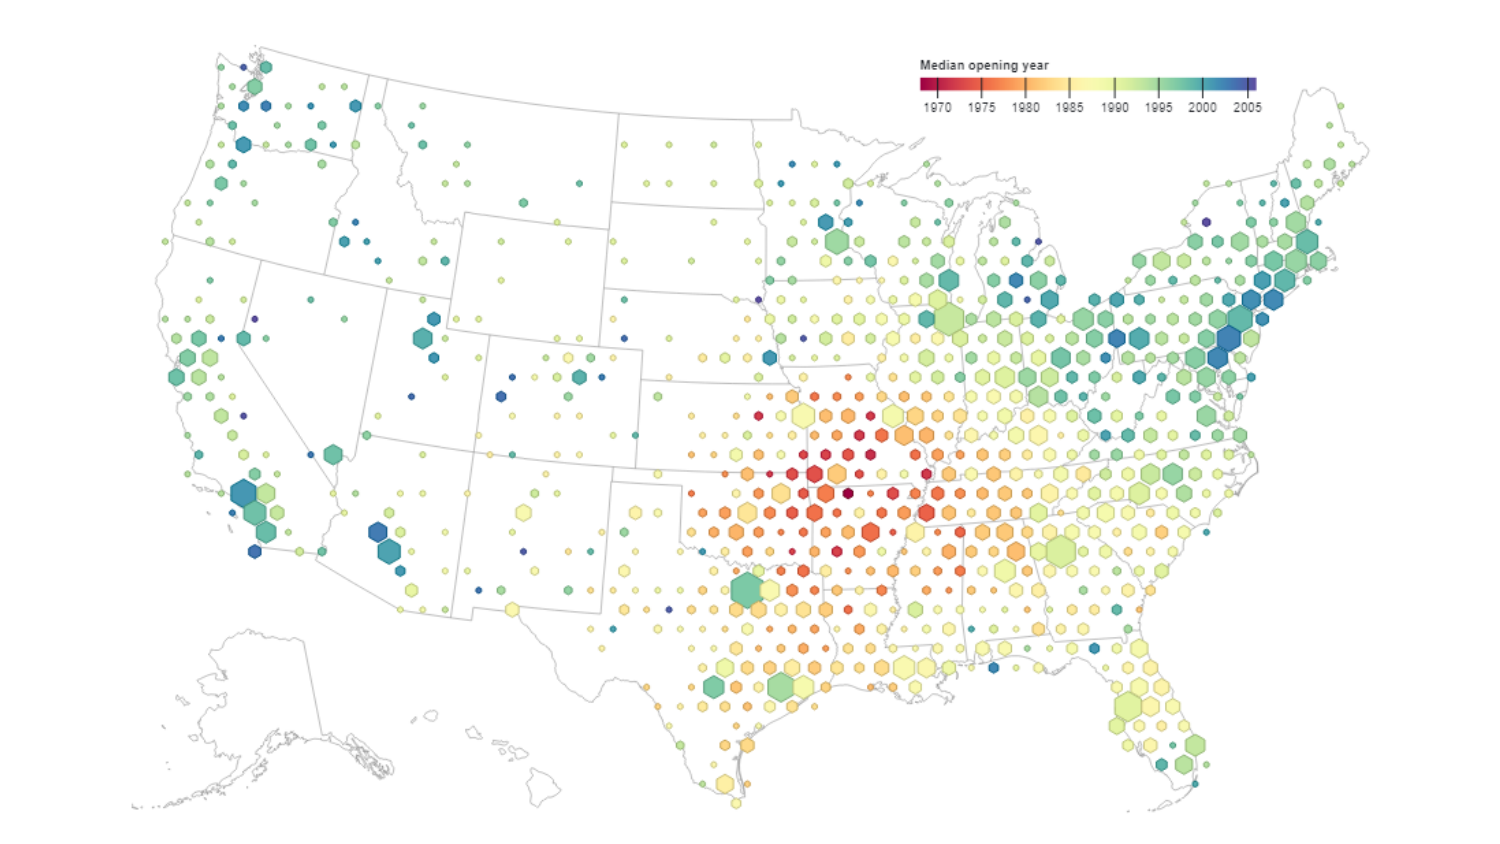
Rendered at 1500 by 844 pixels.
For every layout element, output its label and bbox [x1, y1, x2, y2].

picture [124, 26, 1380, 823]
